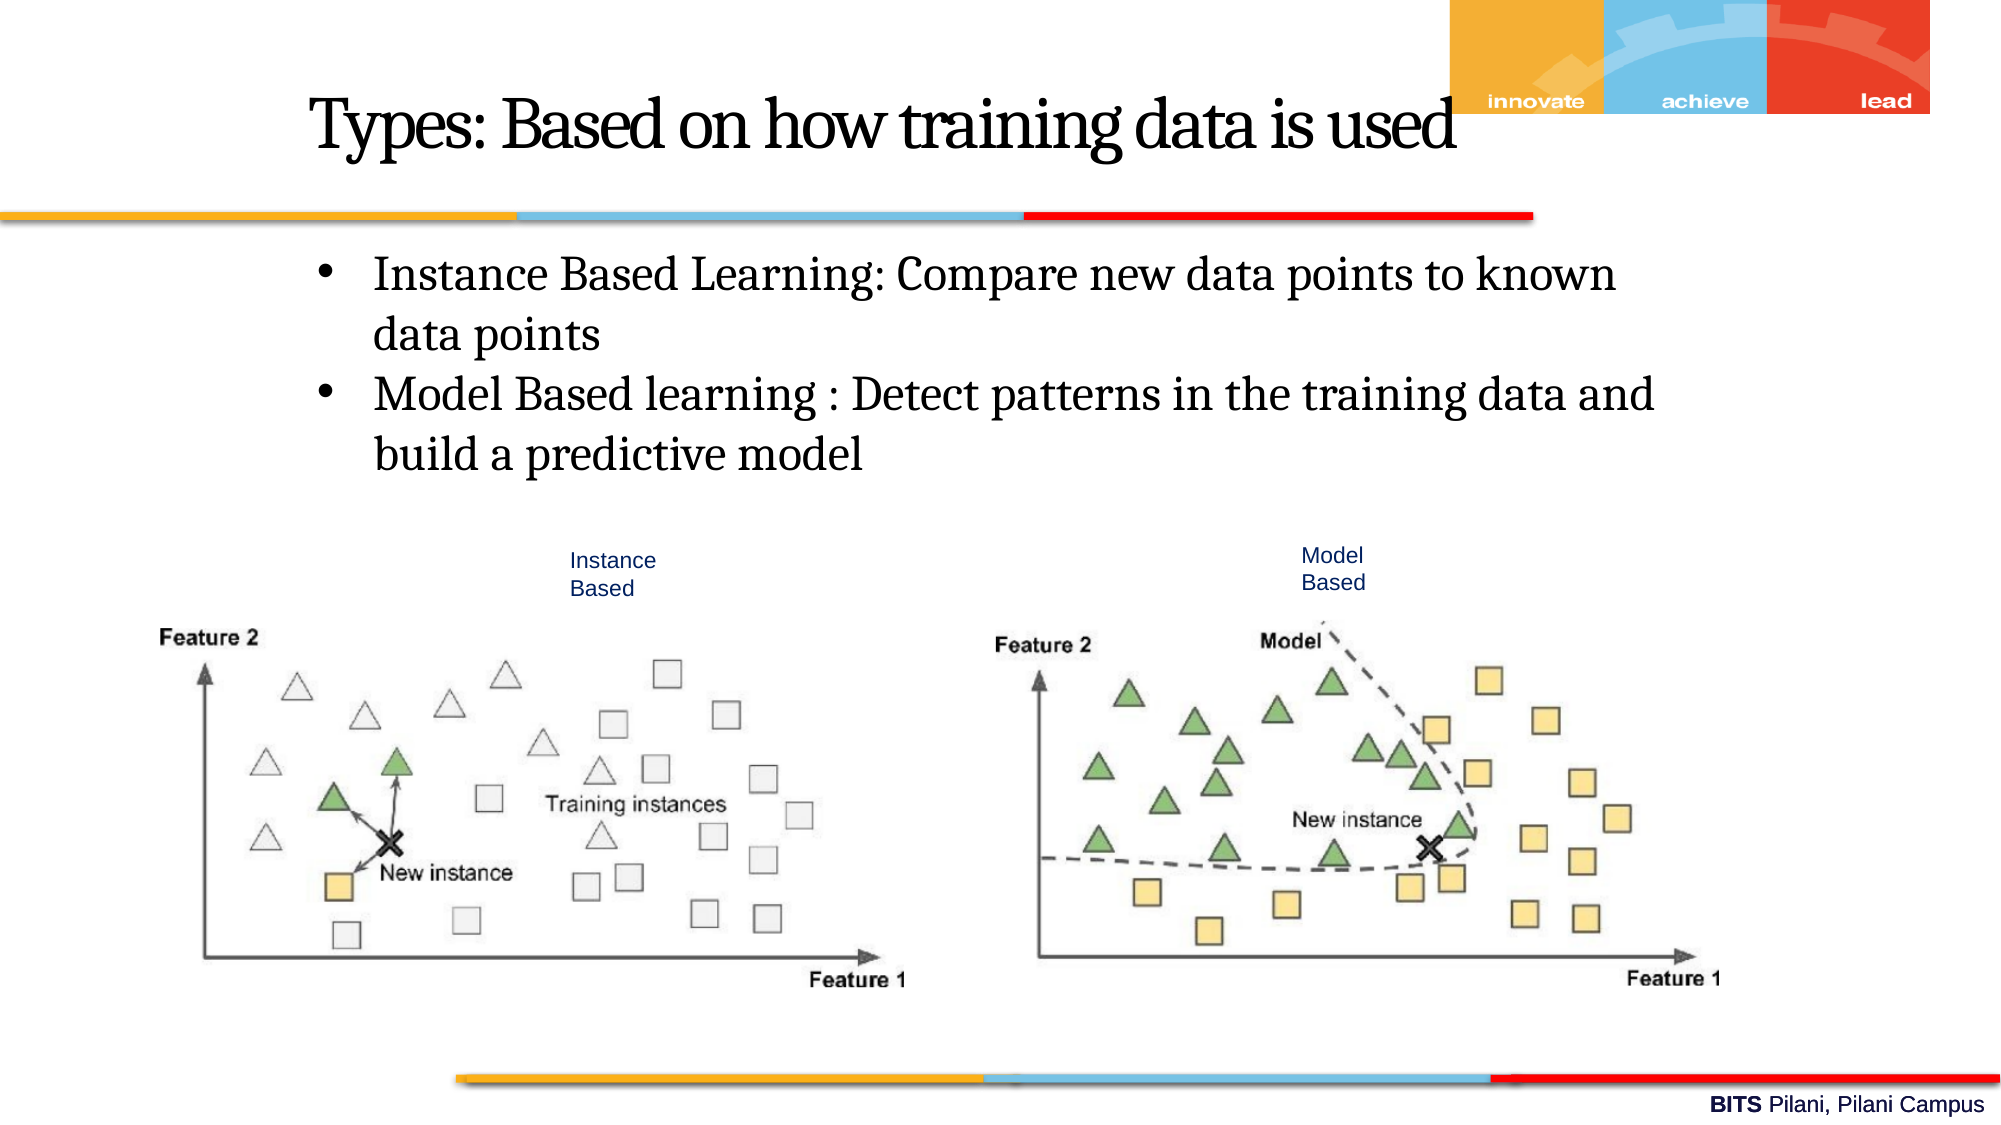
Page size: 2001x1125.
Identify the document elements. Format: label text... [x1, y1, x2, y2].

text_box Instance Based Learning: Compare new data points to known data points Model Based learning : Detect patterns in the training data and build a predictive model [300, 233, 1750, 488]
text_box Instance Based [554, 538, 693, 609]
picture [143, 615, 940, 996]
picture [1625, 0, 1930, 114]
picture [979, 604, 1737, 993]
list Types: Based on how training data is used [275, 0, 1625, 453]
text_box Model Based [1286, 532, 1406, 602]
